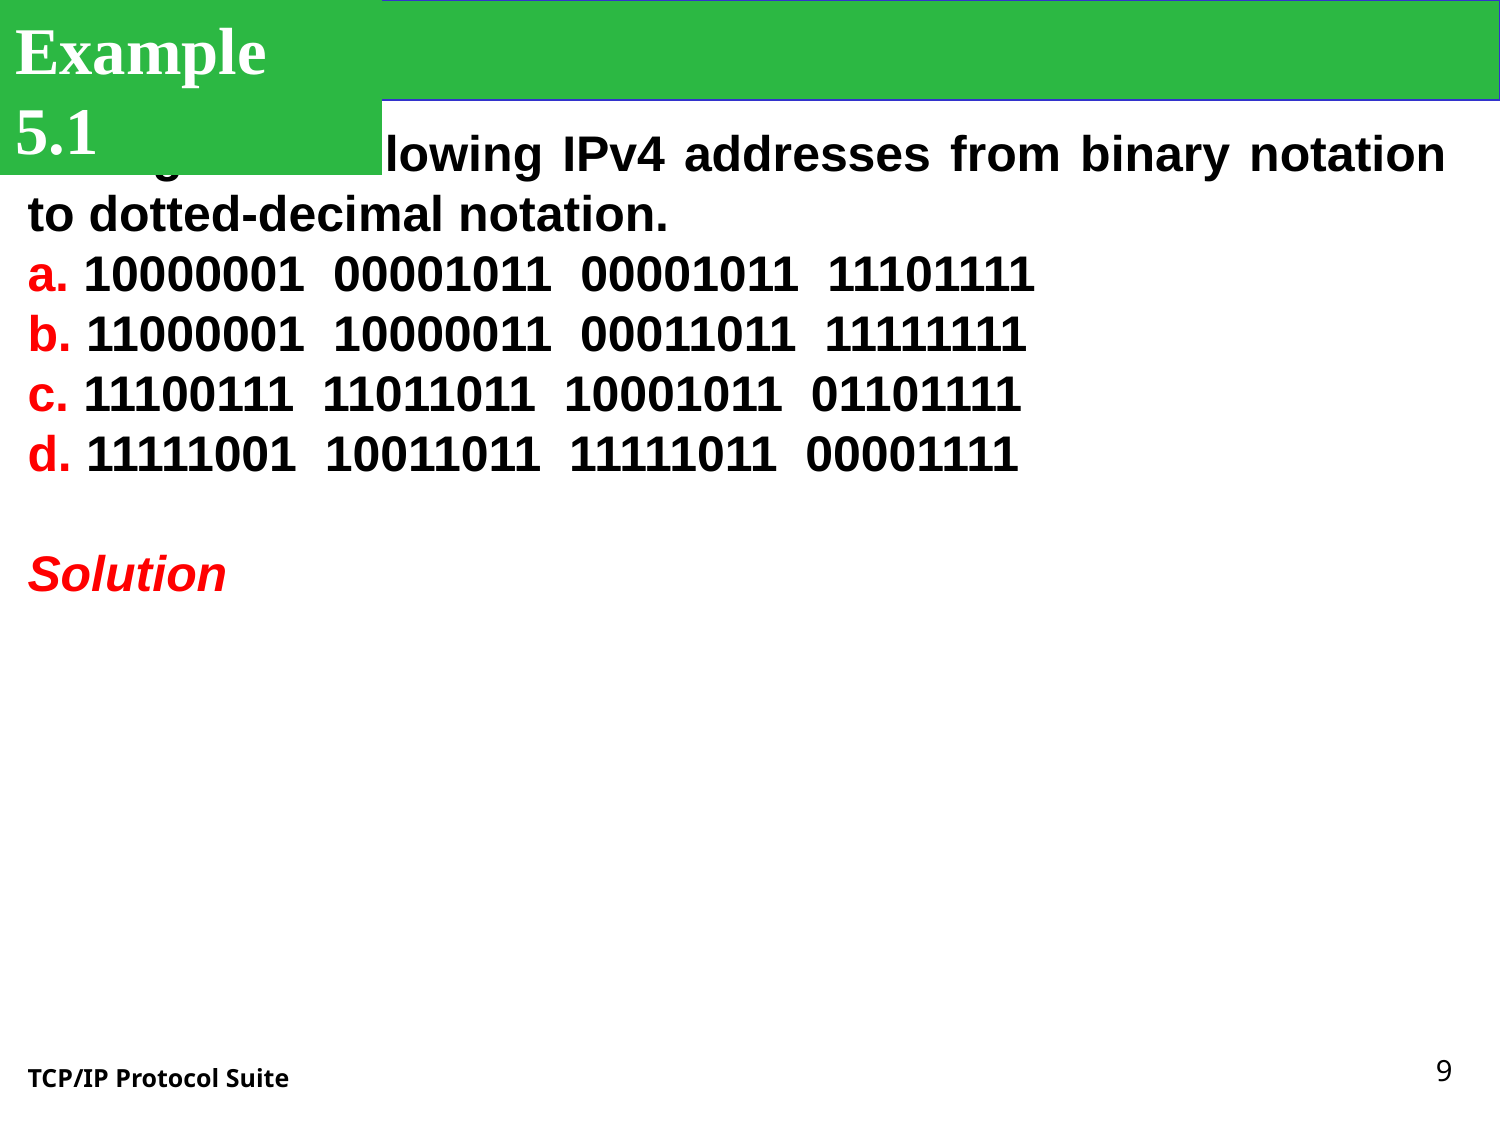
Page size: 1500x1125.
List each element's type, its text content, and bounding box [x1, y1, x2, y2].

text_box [0, 0, 1500, 101]
text_box TCP/IP Protocol Suite [12, 1024, 488, 1100]
text_box ‹#› [1155, 1024, 1468, 1100]
text_box Change the following IPv4 addresses from binary notation to dotted-decimal notation. a. 10000001 00001011 00001011 11101111 b. 11000001 10000011 00011011 11111111 c. 11100111 11011011 10001011 01101111 d. 11111001 10011011 11111011 00001111 Solution We replace each group of 8 bits with its equivalent decimal number (see Appendix B) and add dots for separation: a. 129.11.11.239 b. 193.131.27.255 c. 231.219.139.111 d. 249.155.251.15 [12, 114, 1463, 970]
